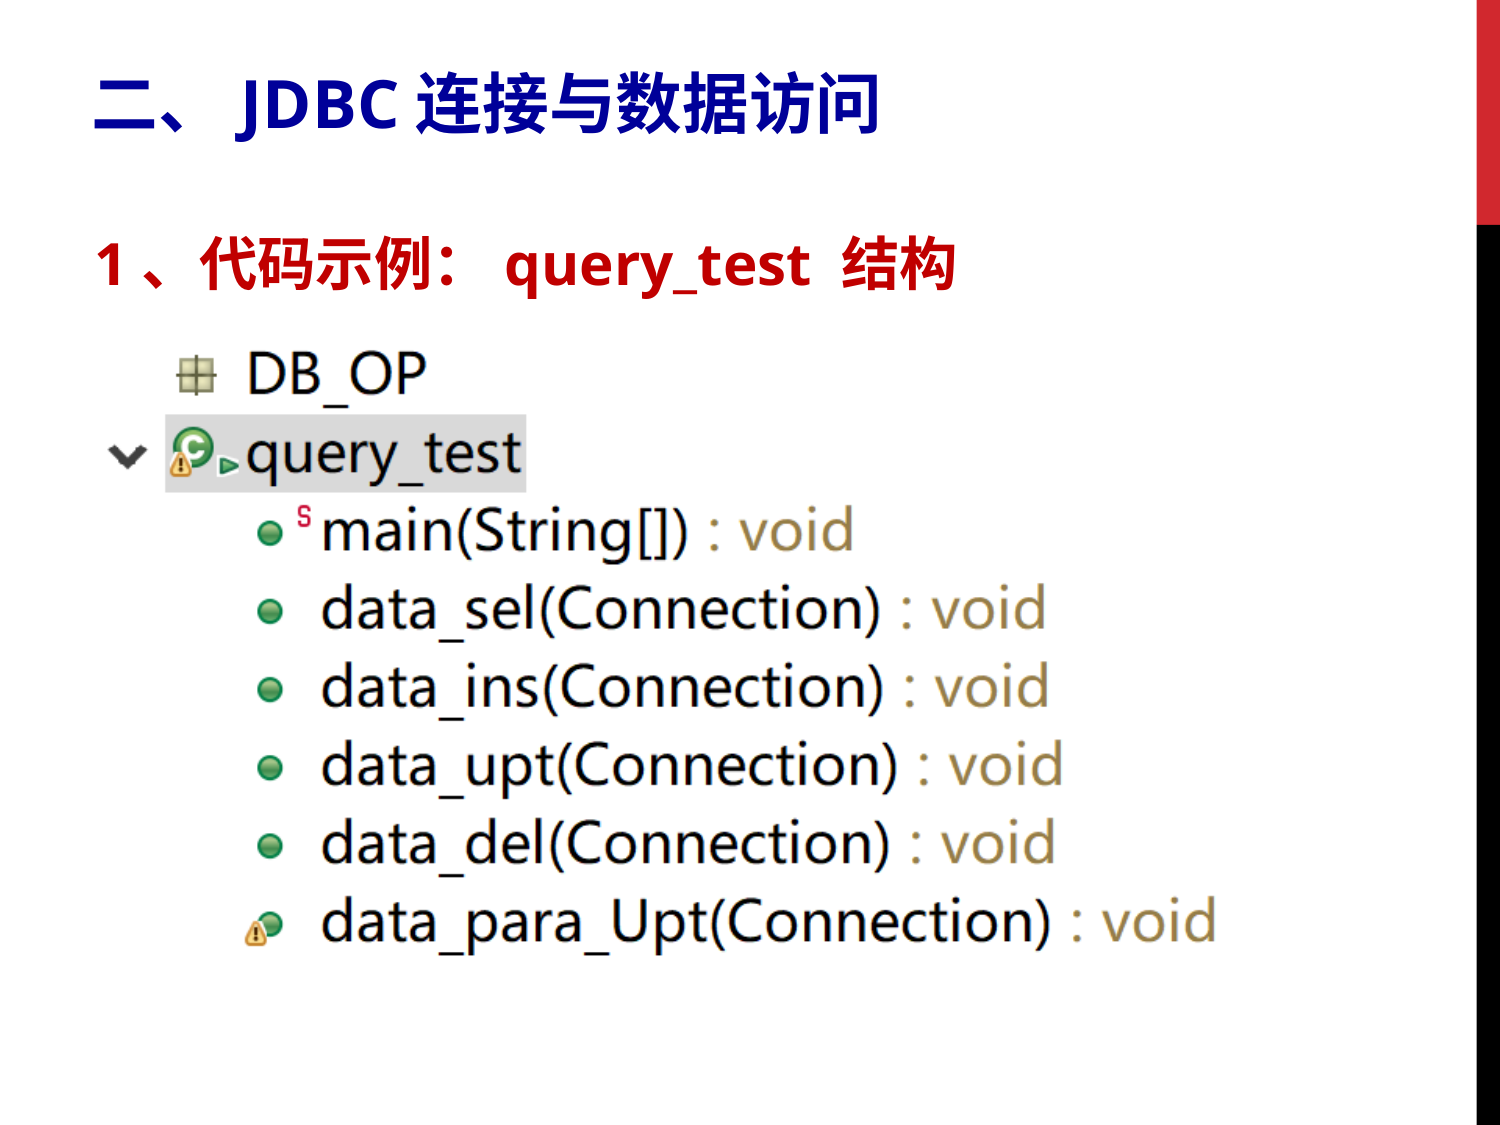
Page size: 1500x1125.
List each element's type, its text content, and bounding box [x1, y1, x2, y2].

text_box 二、JDBC连接与数据访问 [76, 54, 1353, 150]
picture [91, 337, 1259, 977]
text_box 1、代码示例：query_test 结构 [79, 184, 1400, 305]
